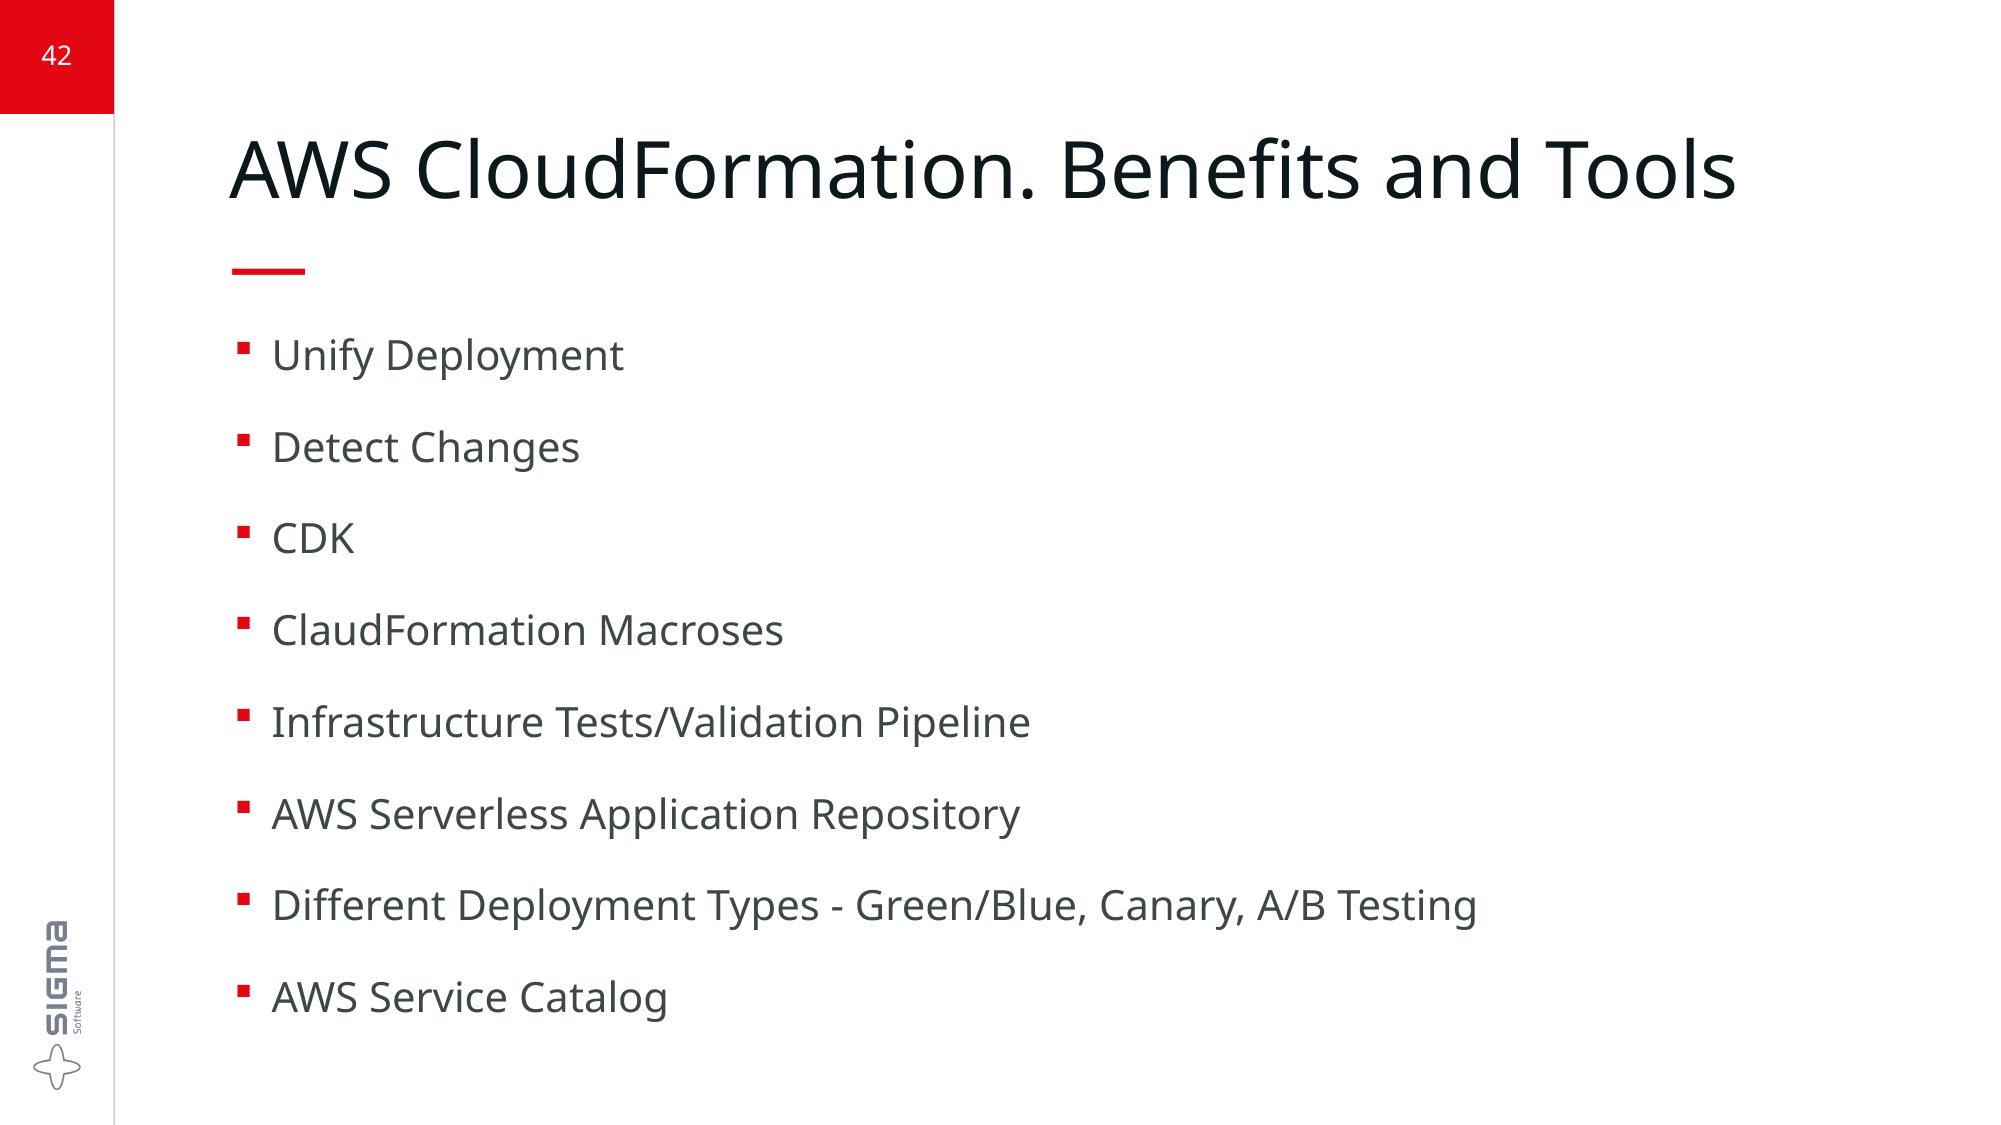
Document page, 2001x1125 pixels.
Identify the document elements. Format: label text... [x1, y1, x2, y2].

text_box Unify Deployment Detect Changes CDK ClaudFormation Macroses Infrastructure Tests/Validation Pipeline AWS Serverless Application Repository Different Deployment Types - Green/Blue, Canary, A/B Testing AWS Service Catalog [219, 296, 1777, 1081]
title AWS CloudFormation. Benefits and Tools — [229, 119, 1884, 312]
slide_number 42 [0, 0, 114, 114]
picture [34, 922, 81, 1090]
